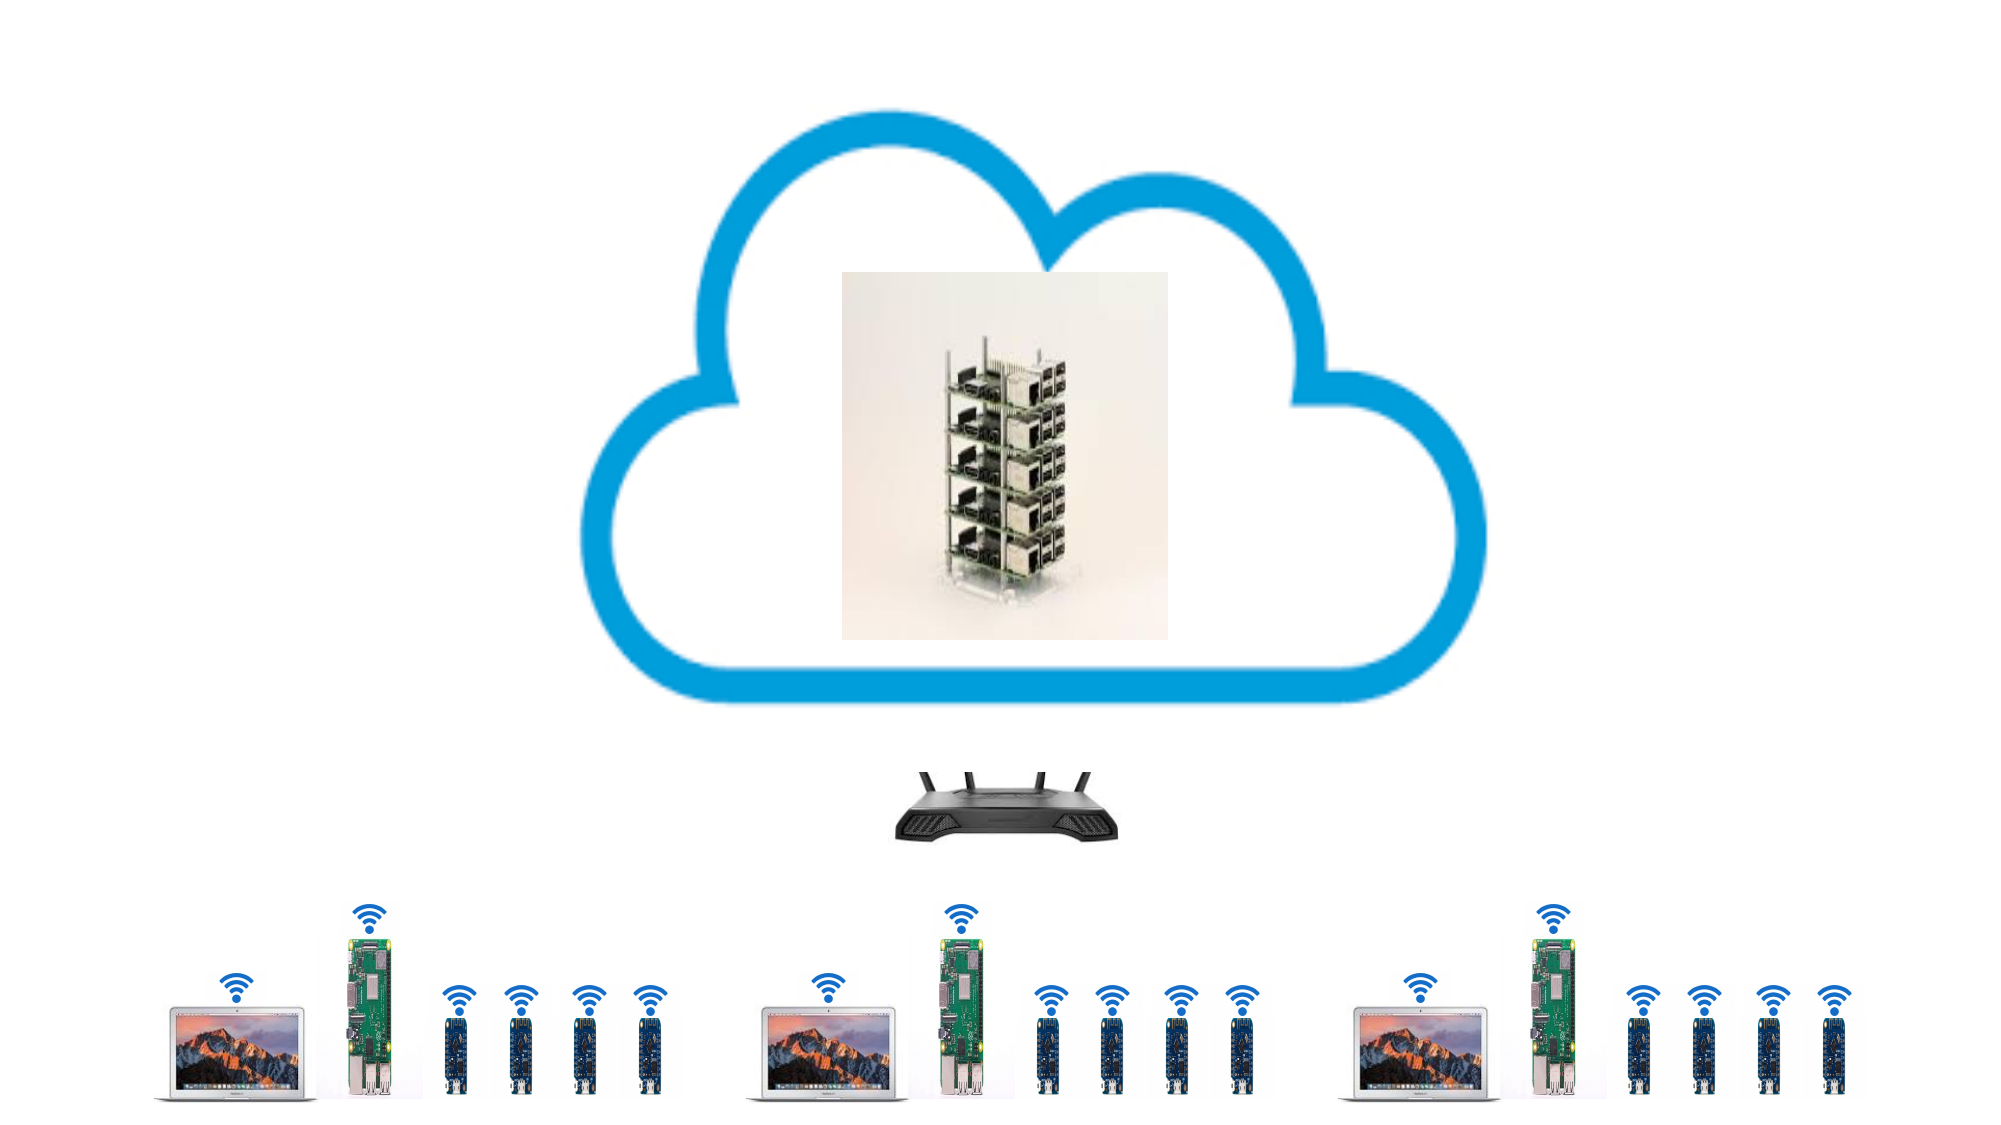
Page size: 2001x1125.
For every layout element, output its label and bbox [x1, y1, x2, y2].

text_box [154, 42, 1866, 1125]
